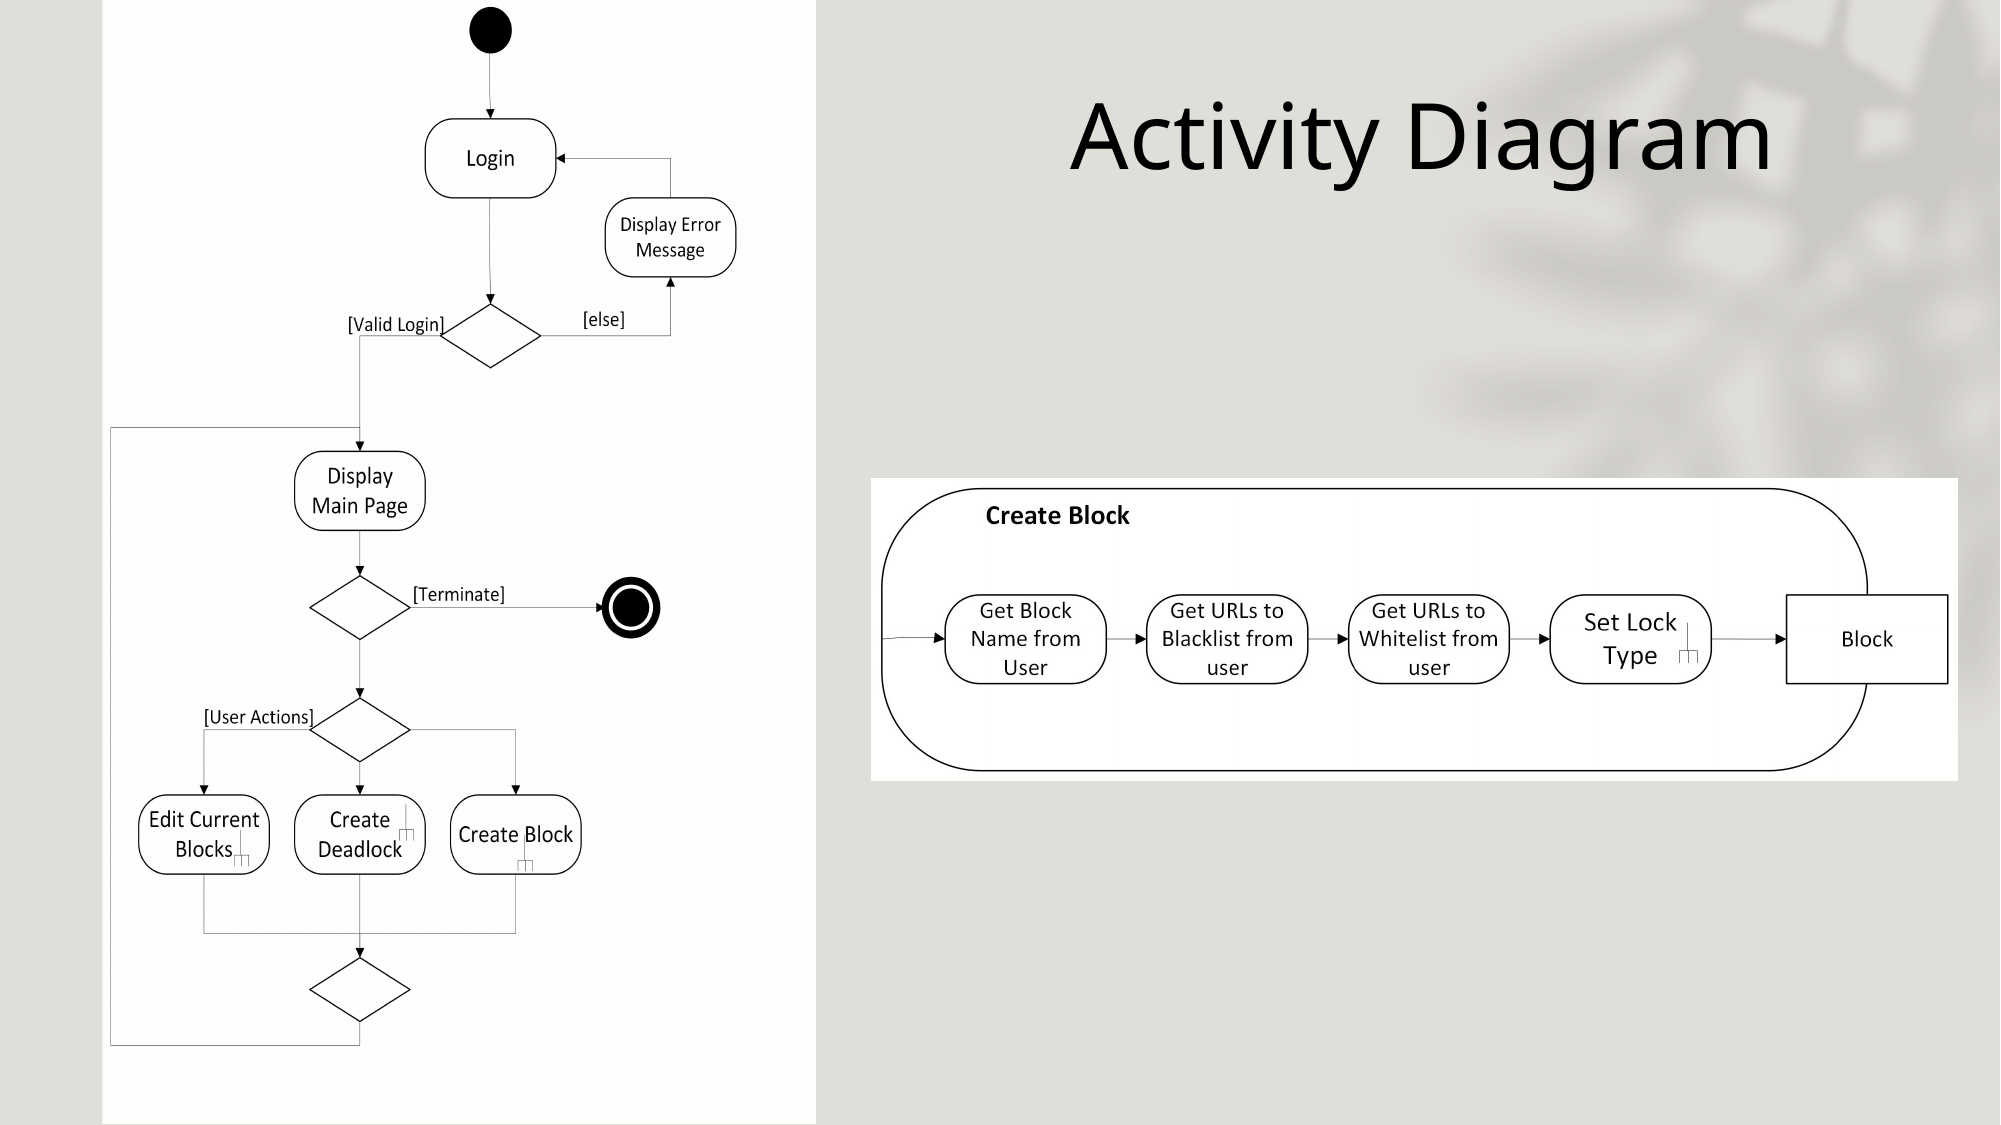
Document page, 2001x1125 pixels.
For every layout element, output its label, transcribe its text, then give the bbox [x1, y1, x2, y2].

picture [102, 0, 816, 1125]
title Activity Diagram [1055, 23, 1813, 243]
picture [871, 478, 1958, 781]
